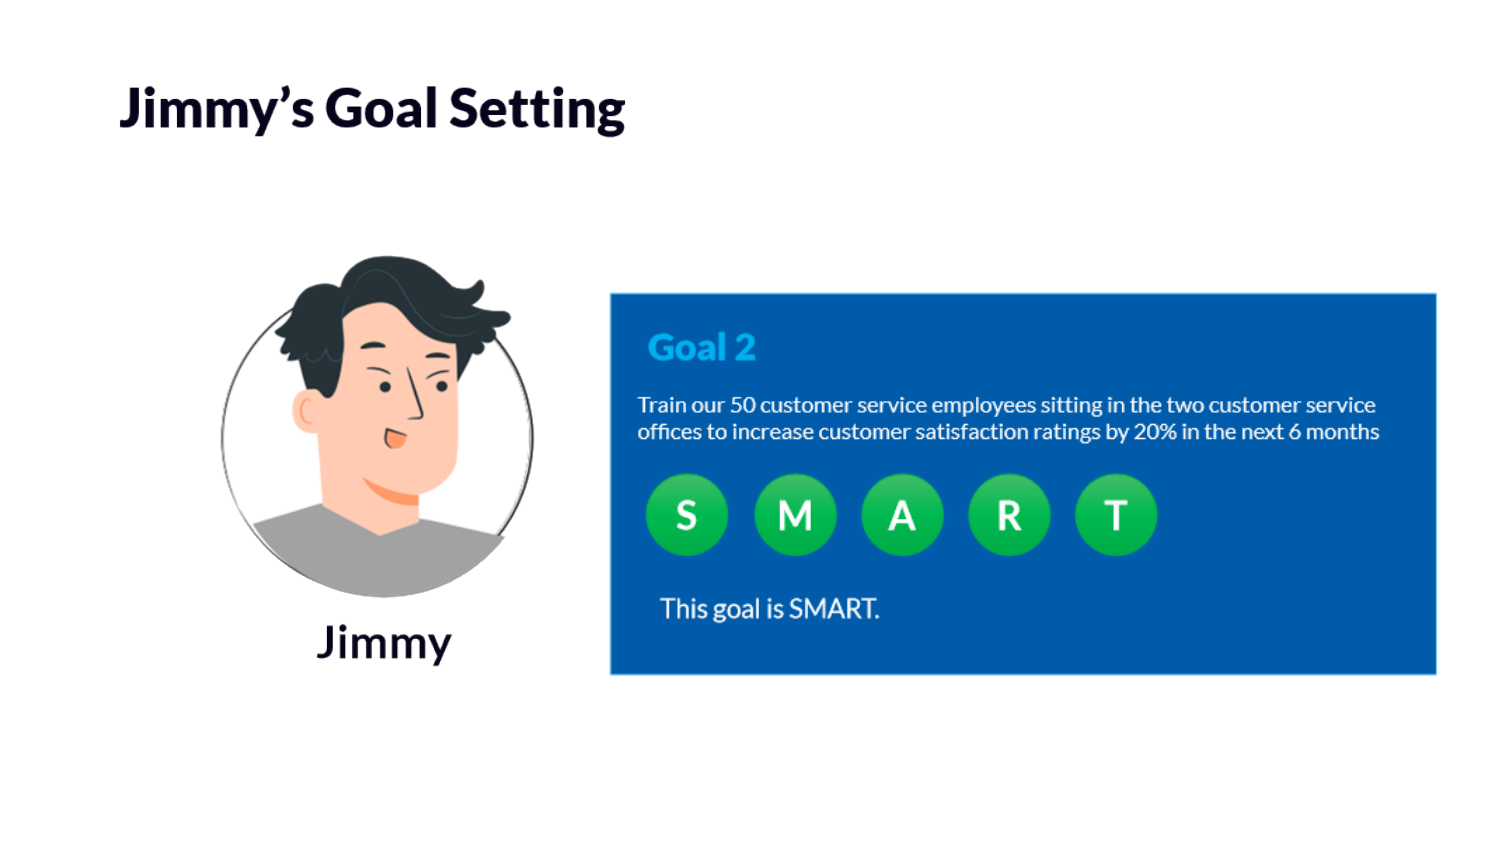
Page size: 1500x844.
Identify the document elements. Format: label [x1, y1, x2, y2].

picture [119, 84, 1439, 706]
